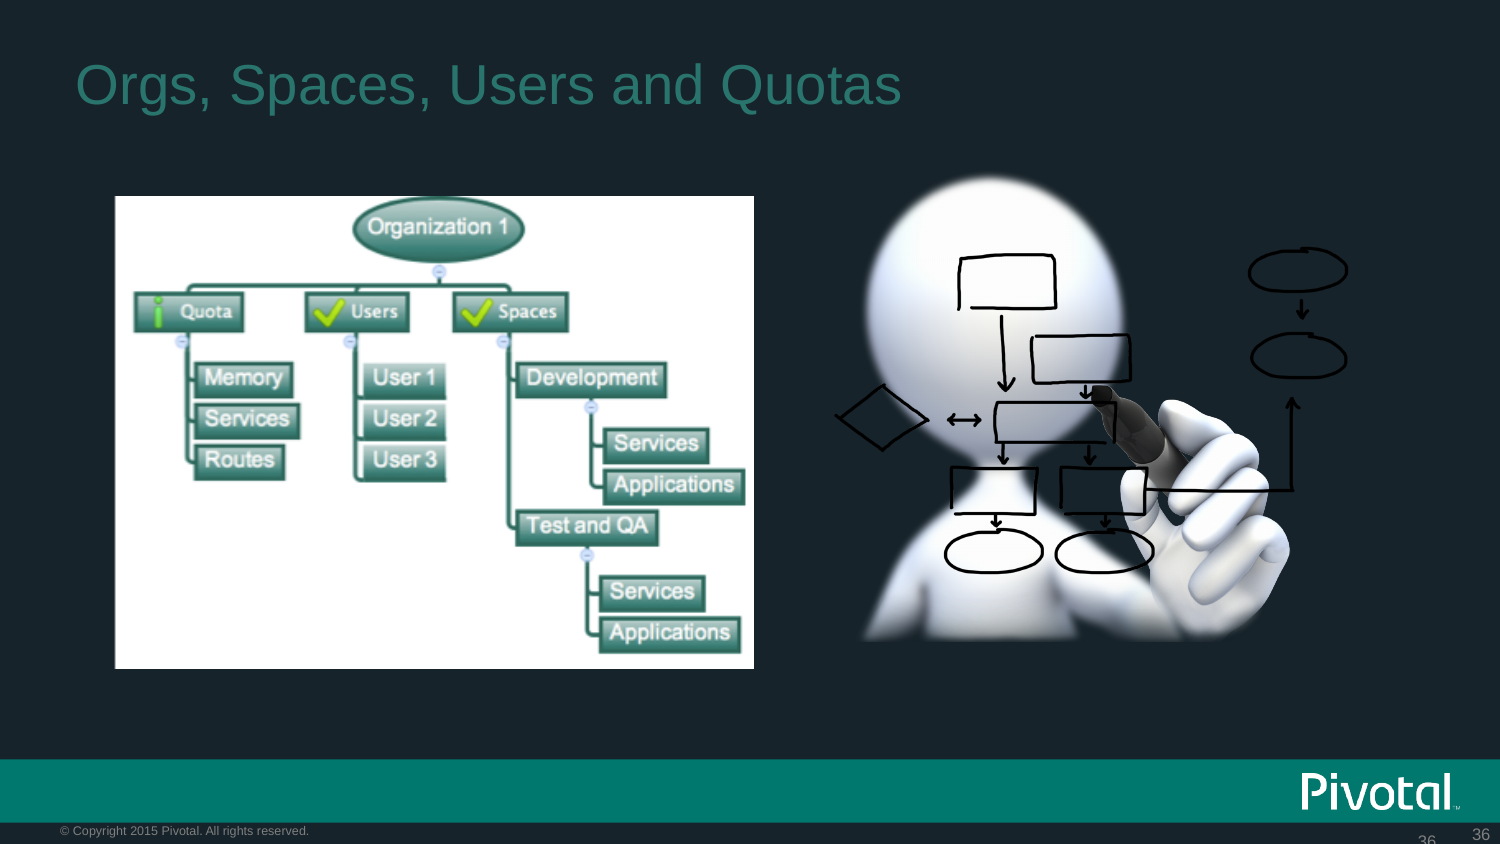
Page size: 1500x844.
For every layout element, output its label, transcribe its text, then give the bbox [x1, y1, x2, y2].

title Orgs, Spaces, Users and Quotas [61, 40, 1441, 129]
slide_number 36 [1403, 823, 1491, 844]
picture [1302, 773, 1460, 810]
picture [808, 161, 1449, 642]
picture [113, 196, 754, 669]
